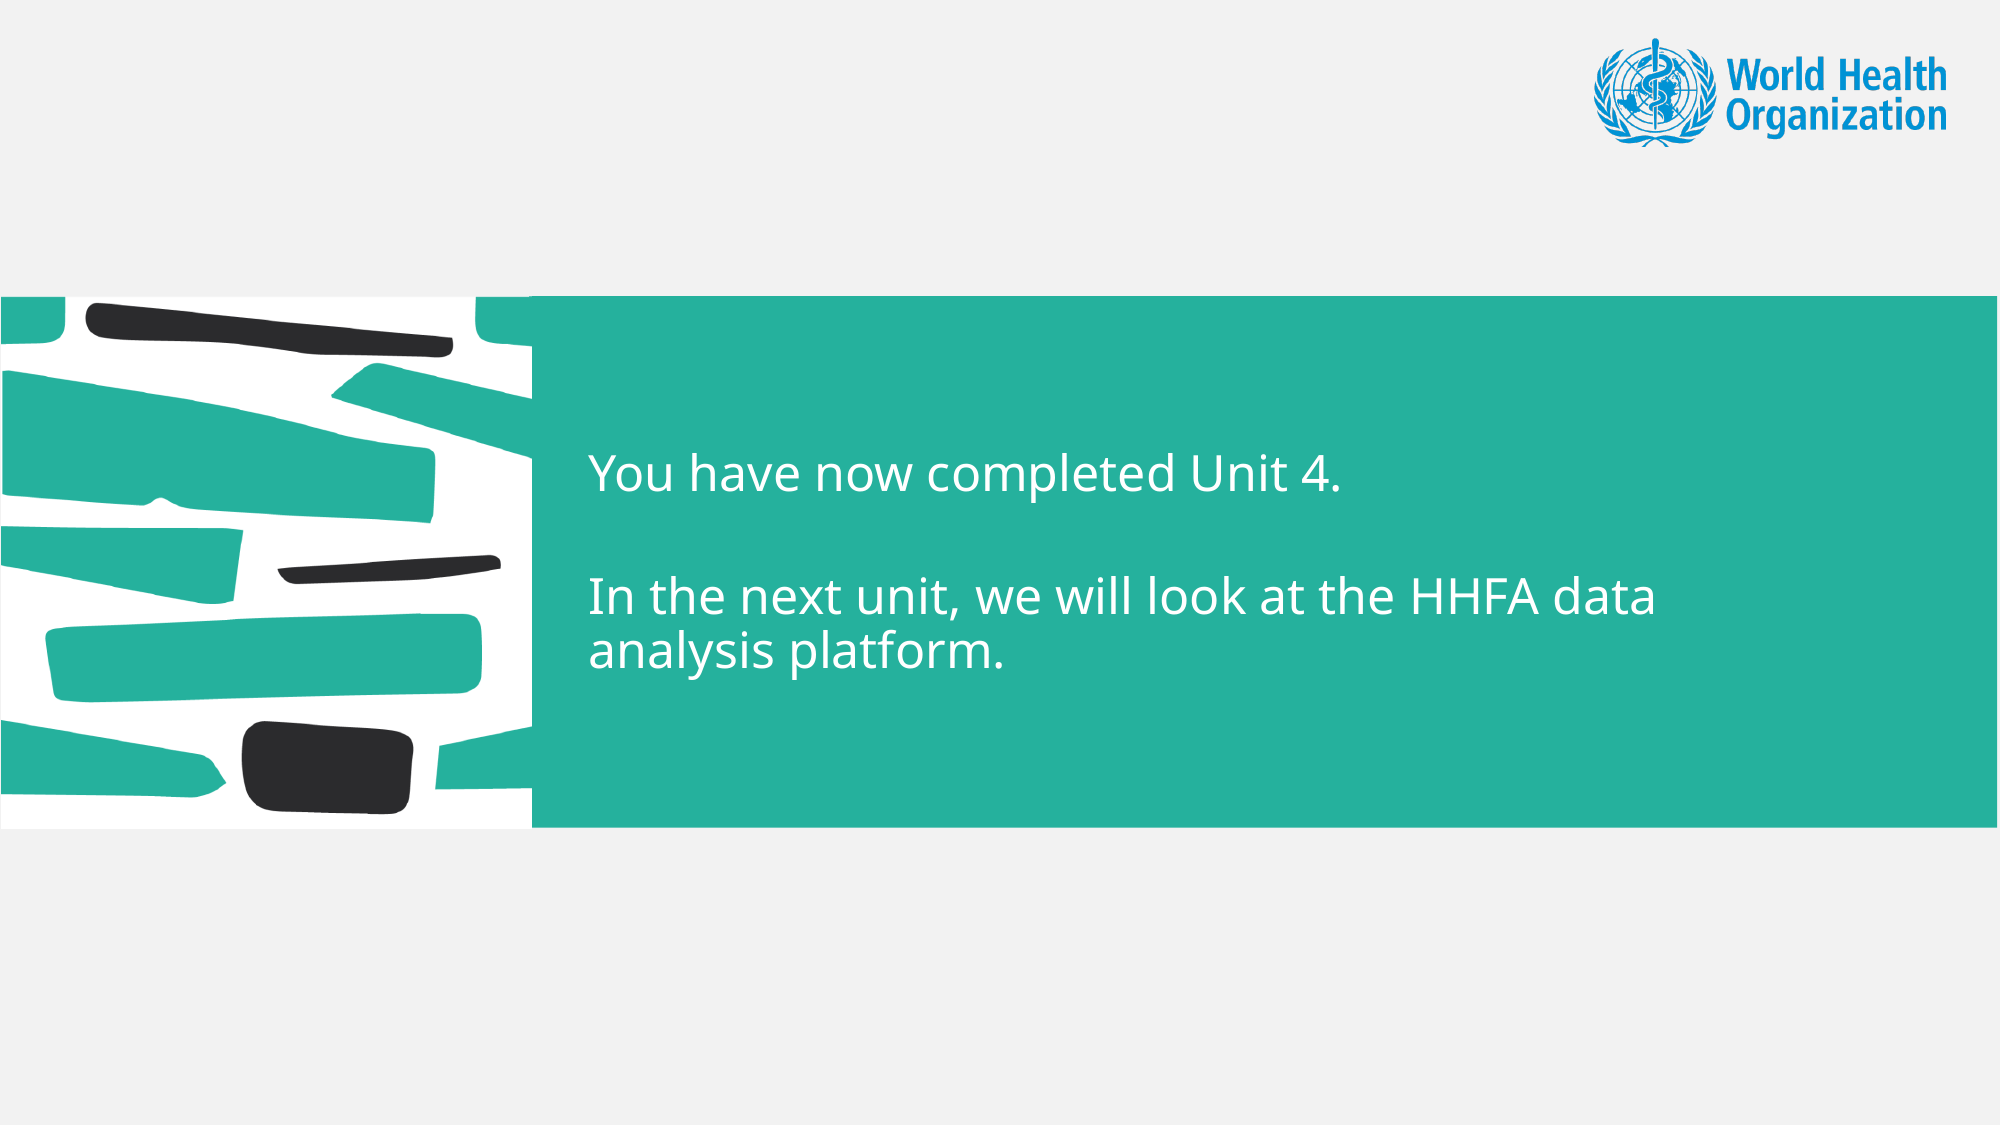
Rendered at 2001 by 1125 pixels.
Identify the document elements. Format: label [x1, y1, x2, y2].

picture [1594, 38, 1946, 147]
picture [1618, 105, 1629, 117]
picture [1647, 140, 1664, 147]
picture [1675, 71, 1687, 110]
picture [1669, 73, 1679, 106]
picture [1658, 50, 1682, 71]
picture [1632, 75, 1643, 89]
picture [1594, 103, 1646, 147]
picture [1632, 92, 1641, 105]
picture [1640, 67, 1654, 77]
picture [1628, 50, 1652, 64]
text_box [0, 296, 1998, 829]
picture [1624, 64, 1638, 99]
picture [1602, 97, 1608, 108]
